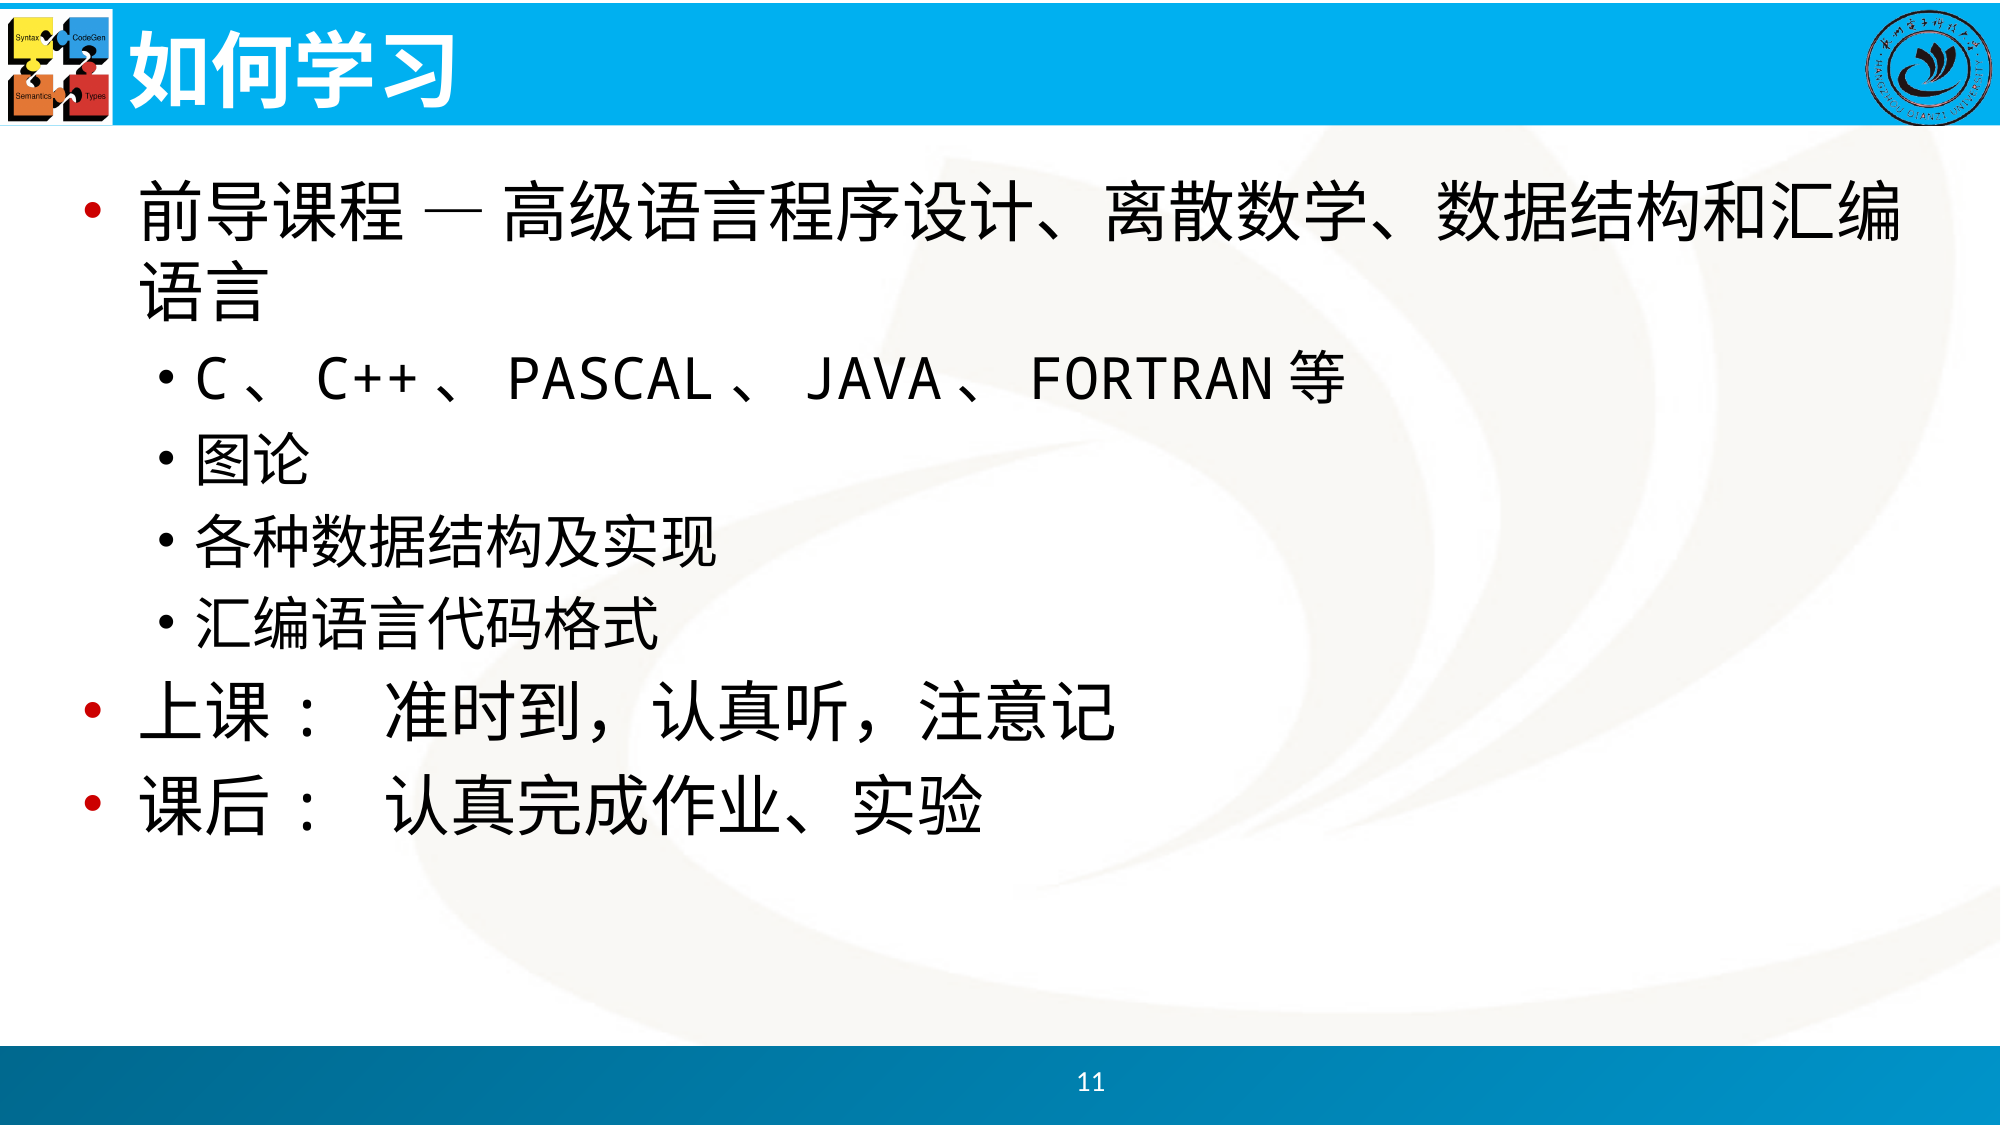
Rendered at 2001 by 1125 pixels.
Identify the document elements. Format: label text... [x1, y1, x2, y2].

list 前导课程 — 高级语言程序设计、离散数学、数据结构和汇编语言 C、C++、PASCAL、JAVA、FORTRAN等 图论 各种数据结构及实现 汇编语言代码格式 上课: 准时到，认真听，注意记 课后: 认真完成作业、实验 [66, 162, 1934, 980]
title 如何学习 [112, 6, 1934, 126]
slide_number 11 [873, 1042, 1308, 1118]
